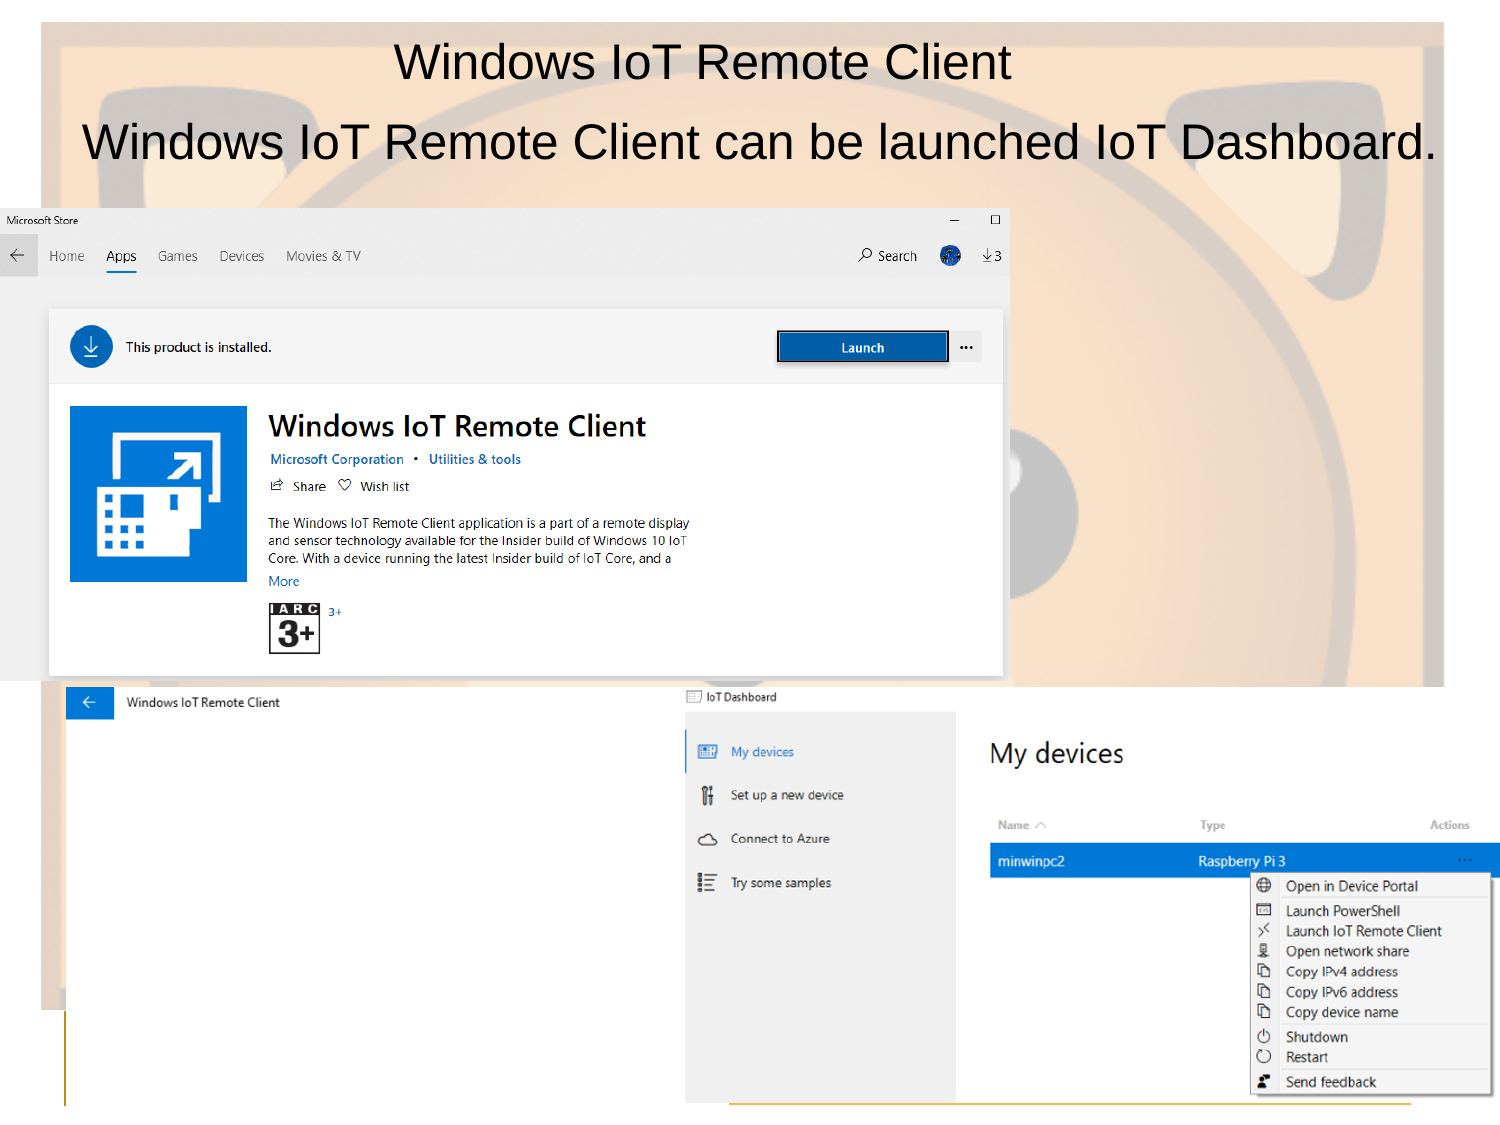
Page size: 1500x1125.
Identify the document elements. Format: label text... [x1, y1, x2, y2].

list Windows IoT Remote Client can be launched IoT Dashboard. [66, 101, 1500, 685]
picture [0, 22, 1500, 1125]
picture [1282, 22, 1447, 101]
text_box Windows IoT Remote Client [123, 21, 1282, 101]
